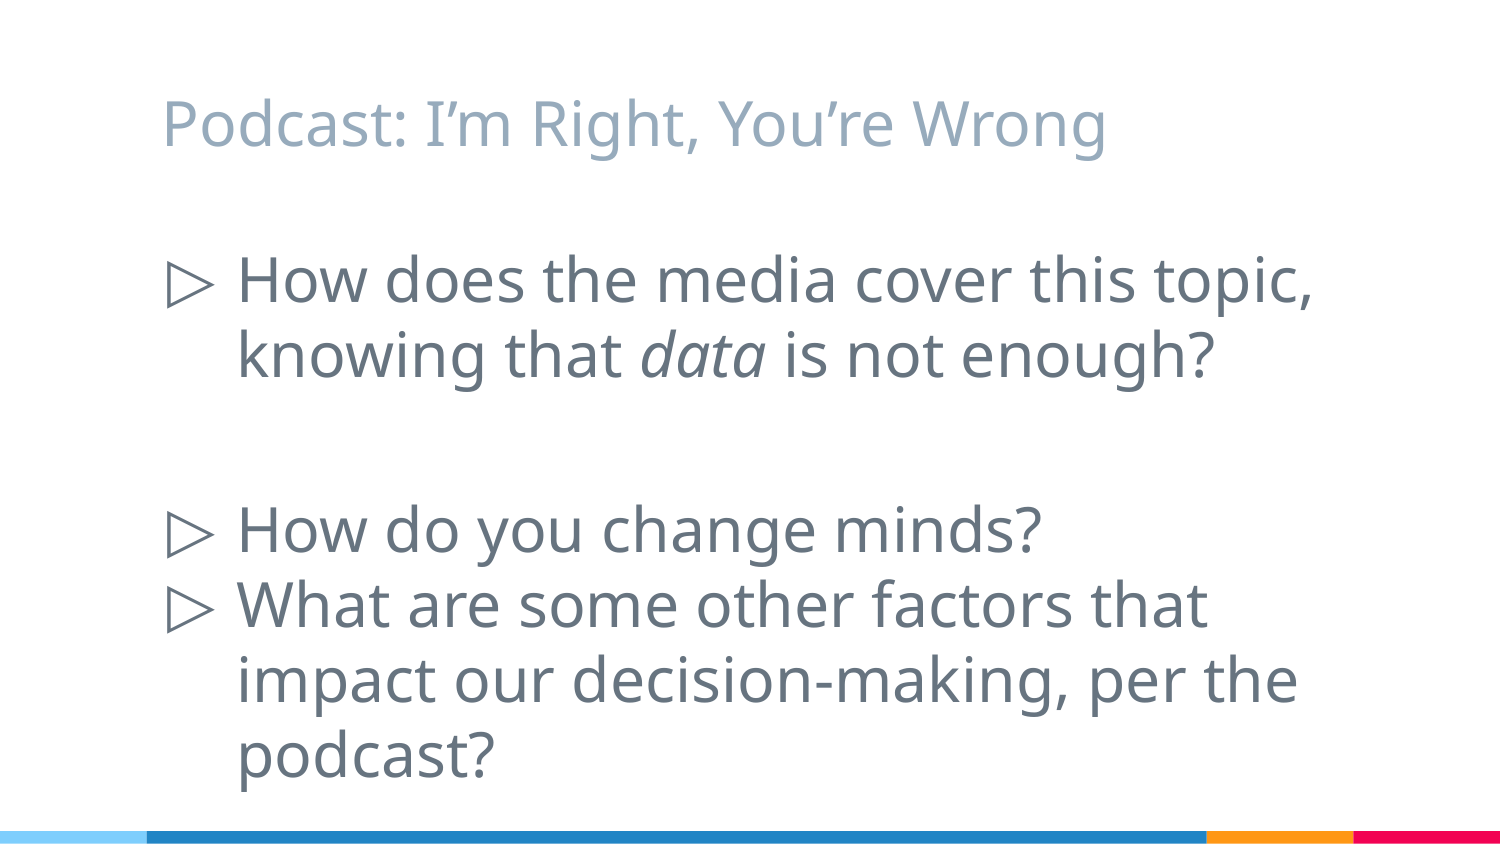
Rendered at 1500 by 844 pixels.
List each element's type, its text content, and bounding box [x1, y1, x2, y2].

title Podcast: I’m Right, You’re Wrong [146, 33, 1207, 175]
list How does the media cover this topic, knowing that data is not enough? How do you change minds? What are some other factors that impact our decision-making, per the podcast? [146, 225, 1377, 809]
